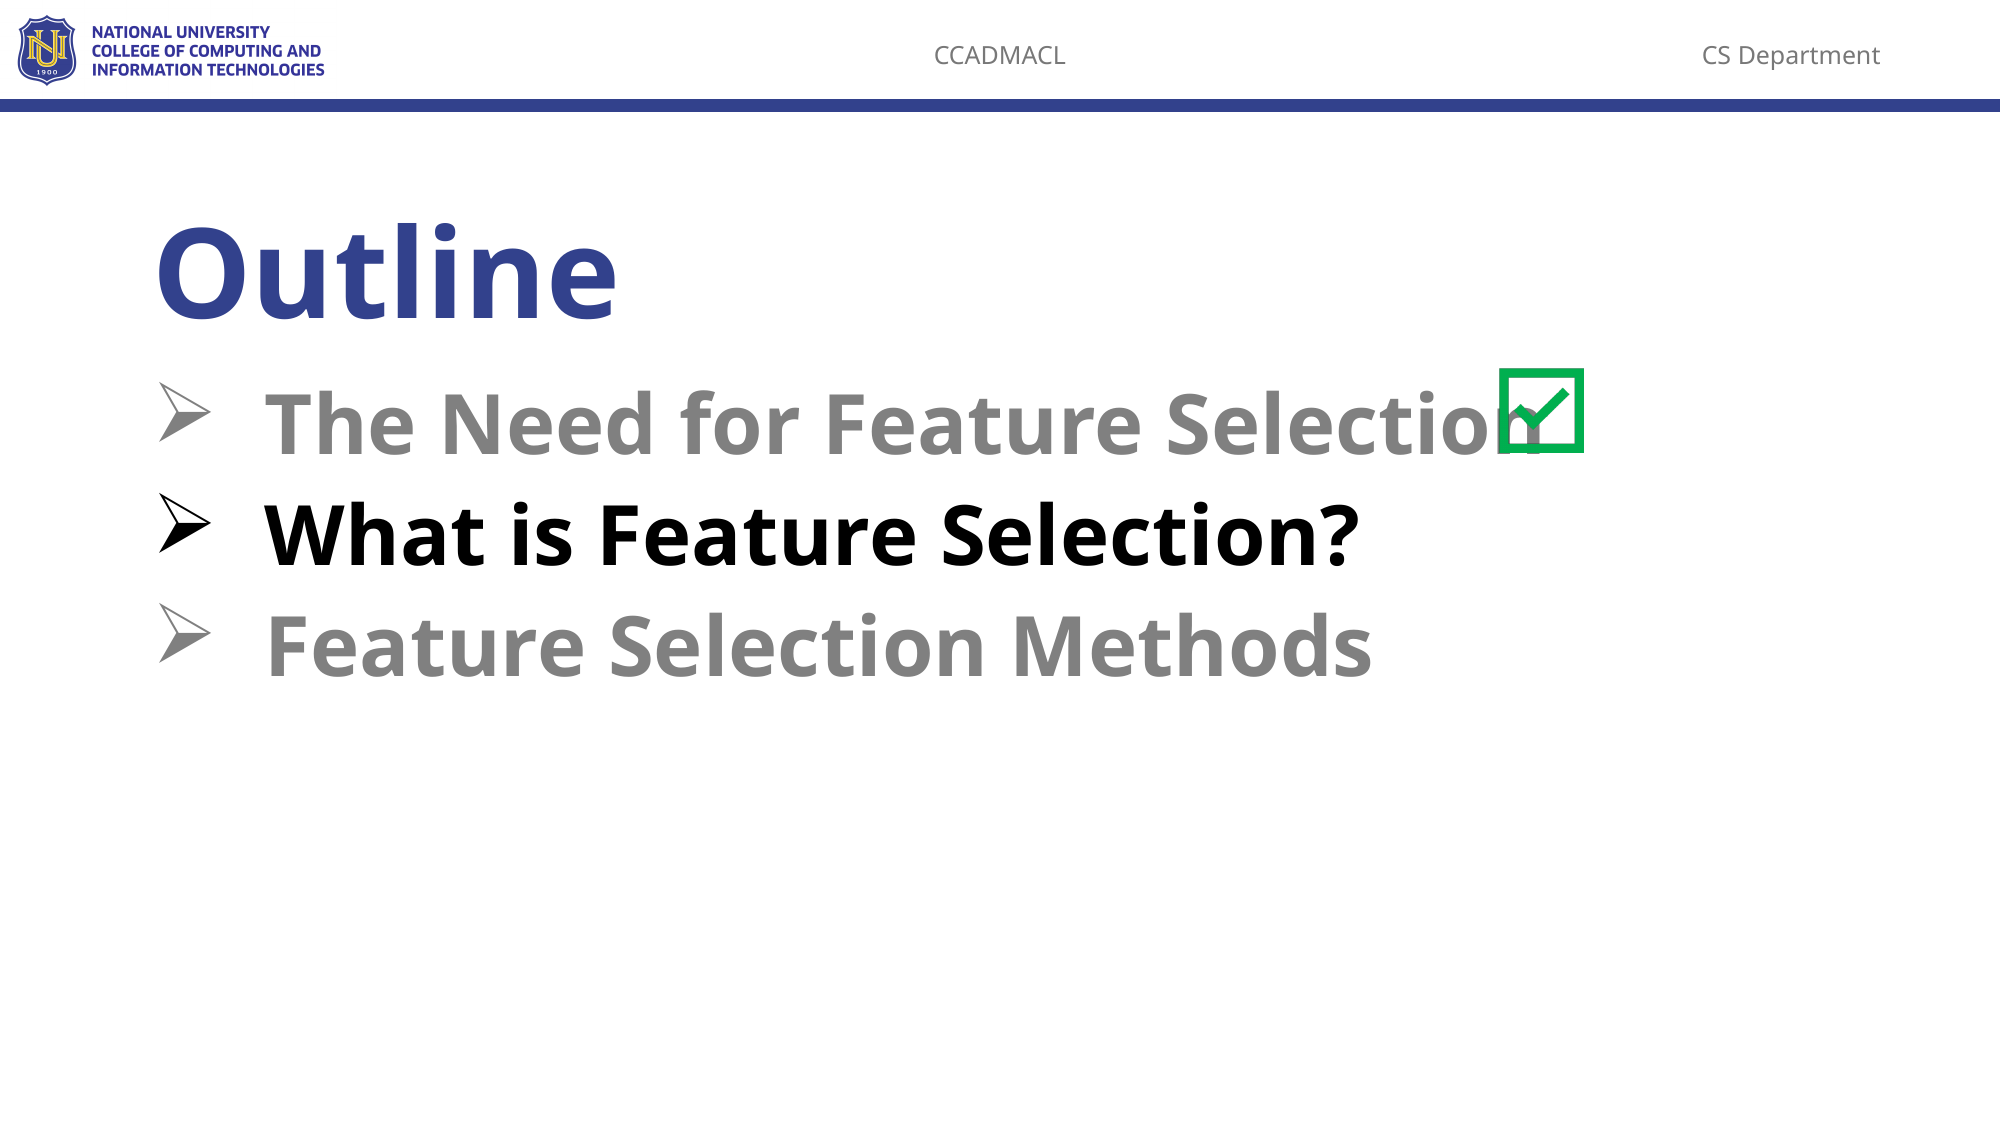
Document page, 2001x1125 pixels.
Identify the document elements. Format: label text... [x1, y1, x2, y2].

picture [1466, 335, 1618, 487]
picture [0, 0, 337, 99]
text_box Outline [137, 135, 1938, 353]
text_box The Need for Feature Selection What is Feature Selection? Feature Selection Methods [137, 375, 1863, 1089]
